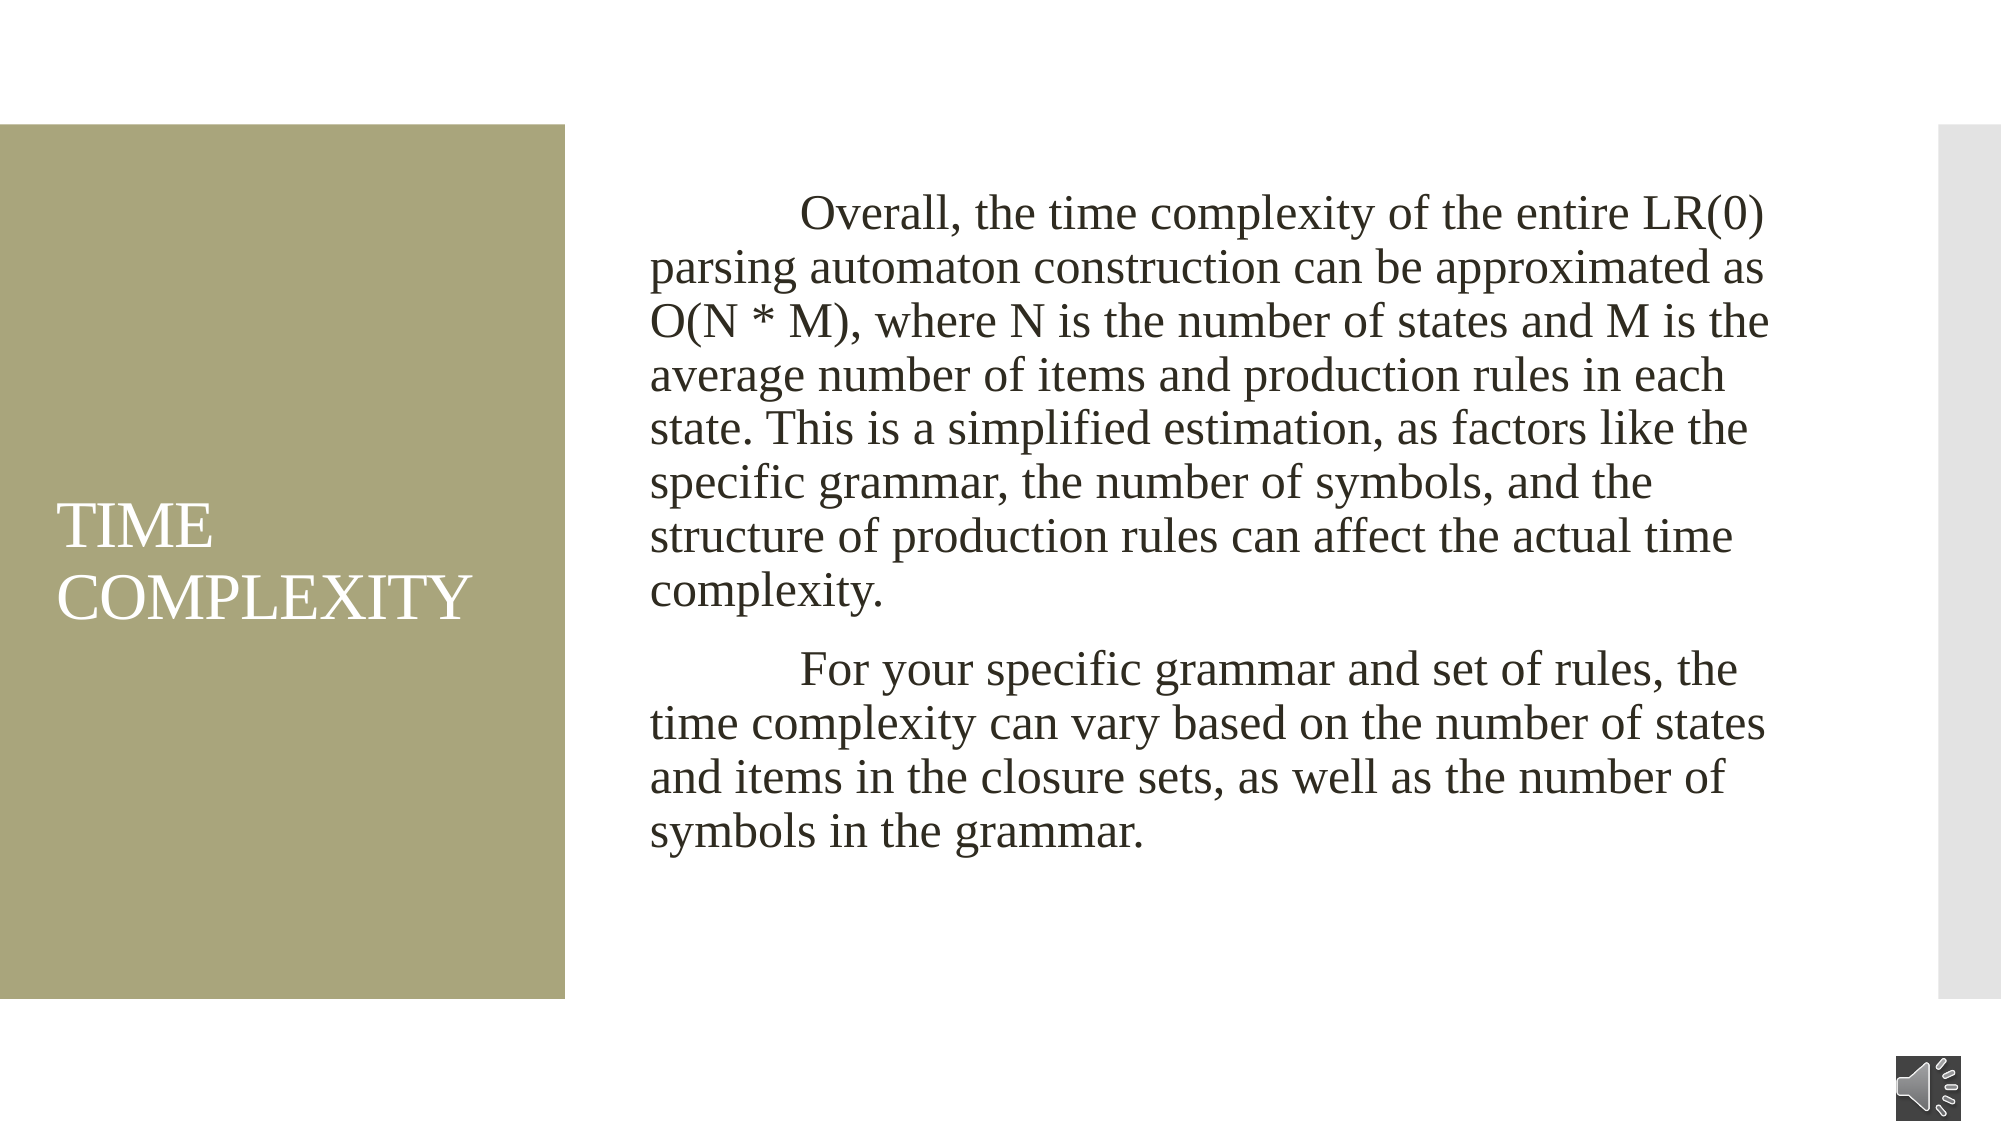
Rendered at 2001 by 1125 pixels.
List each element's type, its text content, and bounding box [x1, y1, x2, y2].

list Overall, the time complexity of the entire LR(0) parsing automaton construction can be approximated as O(N * M), where N is the number of states and M is the average number of items and production rules in each state. This is a simplified estimation, as factors like the specific grammar, the number of symbols, and the structure of production rules can affect the actual time complexity. For your specific grammar and set of rules, the time complexity can vary based on the number of states and items in the closure sets, as well as the number of symbols in the grammar. [634, 141, 1835, 982]
title TIME COMPLEXITY [41, 184, 525, 940]
picture [1895, 1055, 1963, 1123]
